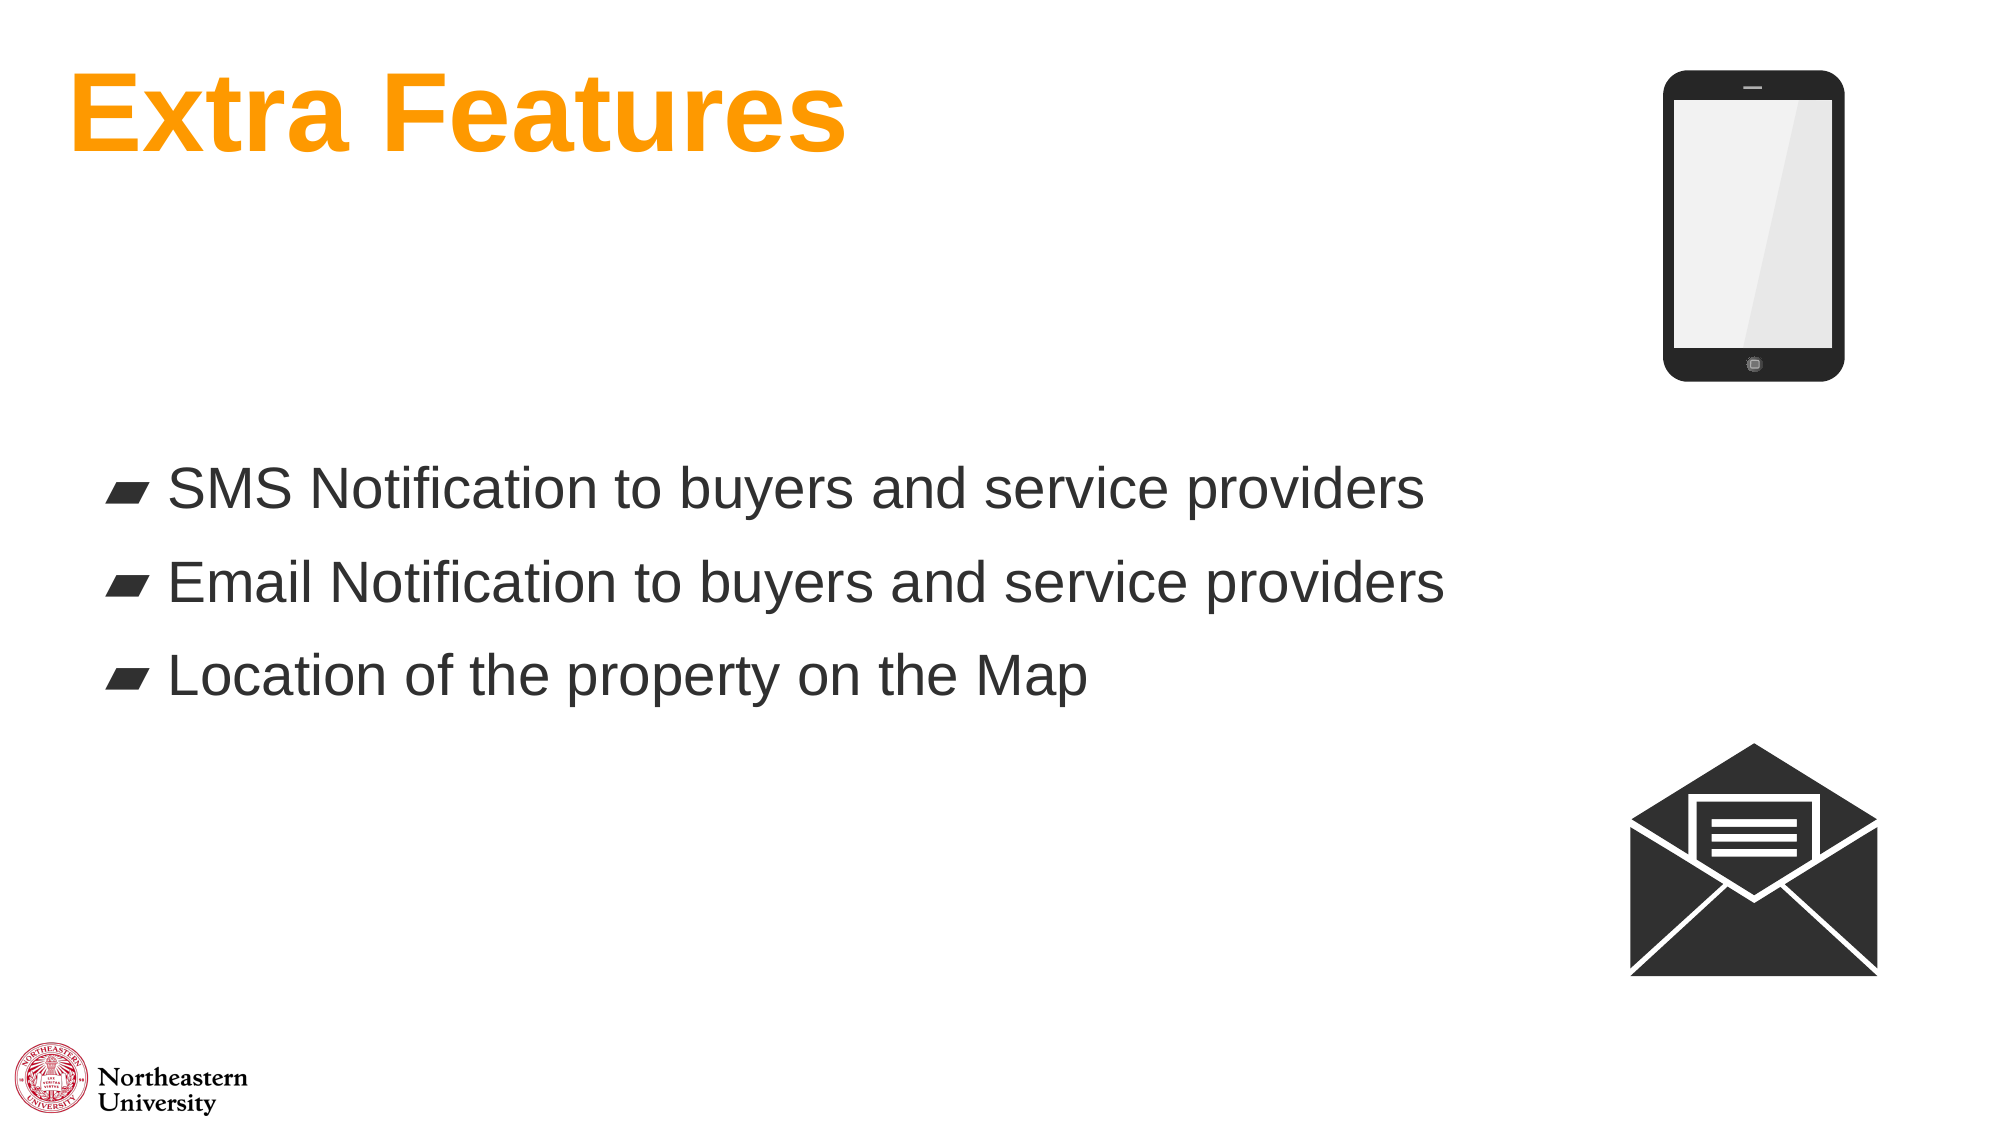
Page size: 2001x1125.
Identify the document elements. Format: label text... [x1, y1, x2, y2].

list Extra Features [53, 55, 1952, 175]
text_box [1783, 825, 1879, 971]
text_box SMS Notification to buyers and service providers Email Notification to buyers and service providers Location of the property on the Map [77, 432, 1693, 843]
text_box [1629, 742, 1879, 857]
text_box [1663, 70, 1845, 382]
text_box [1627, 885, 1880, 978]
text_box [1629, 825, 1725, 971]
picture [0, 1031, 262, 1125]
text_box [1695, 800, 1813, 897]
